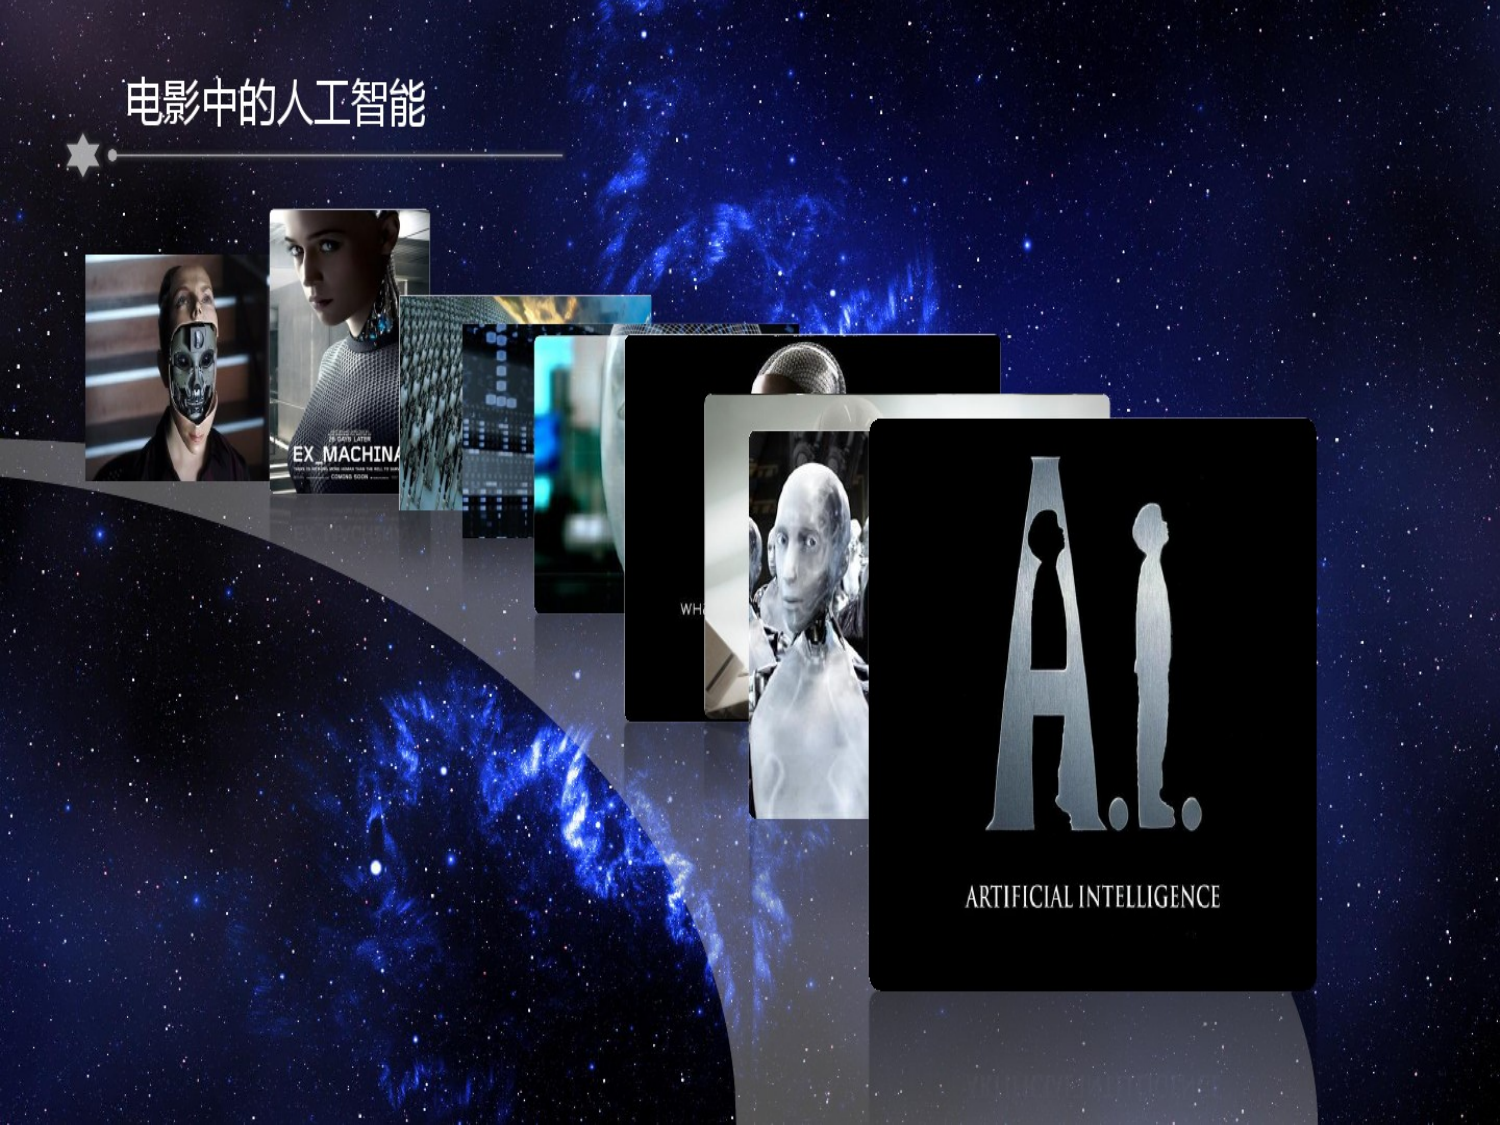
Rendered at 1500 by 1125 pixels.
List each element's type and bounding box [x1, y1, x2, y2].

list [0, 0, 1500, 1125]
